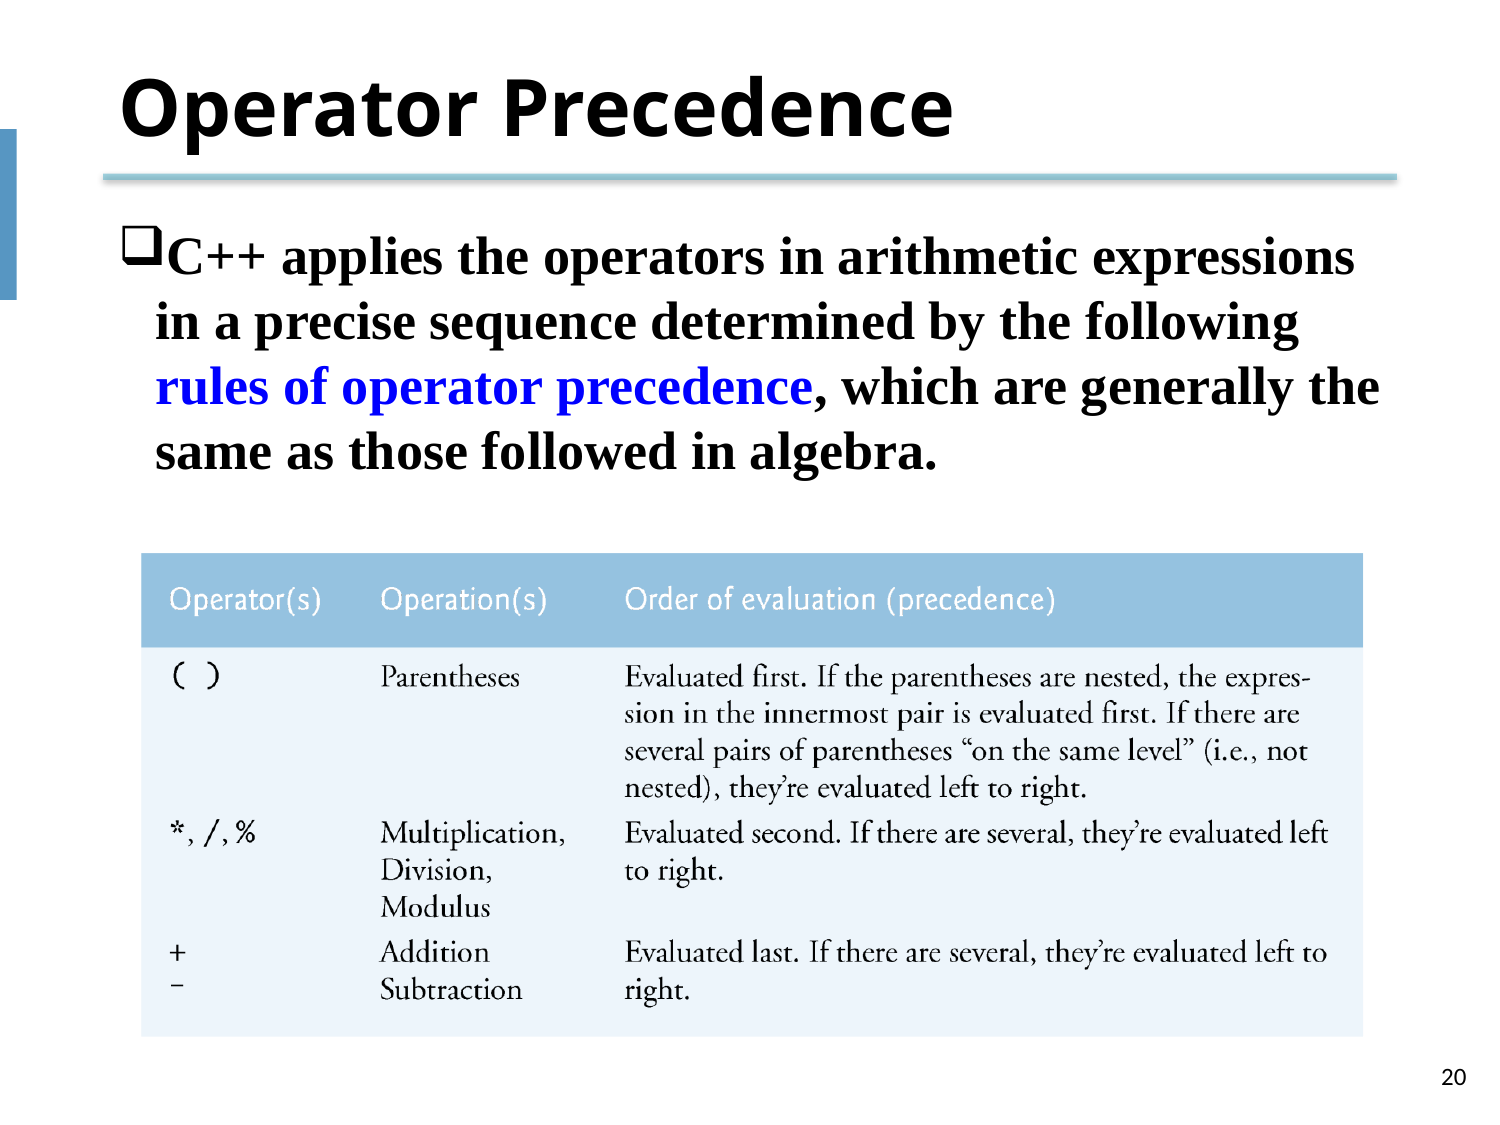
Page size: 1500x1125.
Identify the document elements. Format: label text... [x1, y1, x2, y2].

title Operator Precedence [103, 25, 1397, 185]
picture [118, 541, 1382, 1046]
list C++ applies the operators in arithmetic expressions in a precise sequence determined by the following rules of operator precedence, which are generally the same as those followed in algebra. [103, 212, 1397, 977]
slide_number 20 [1131, 1045, 1482, 1106]
